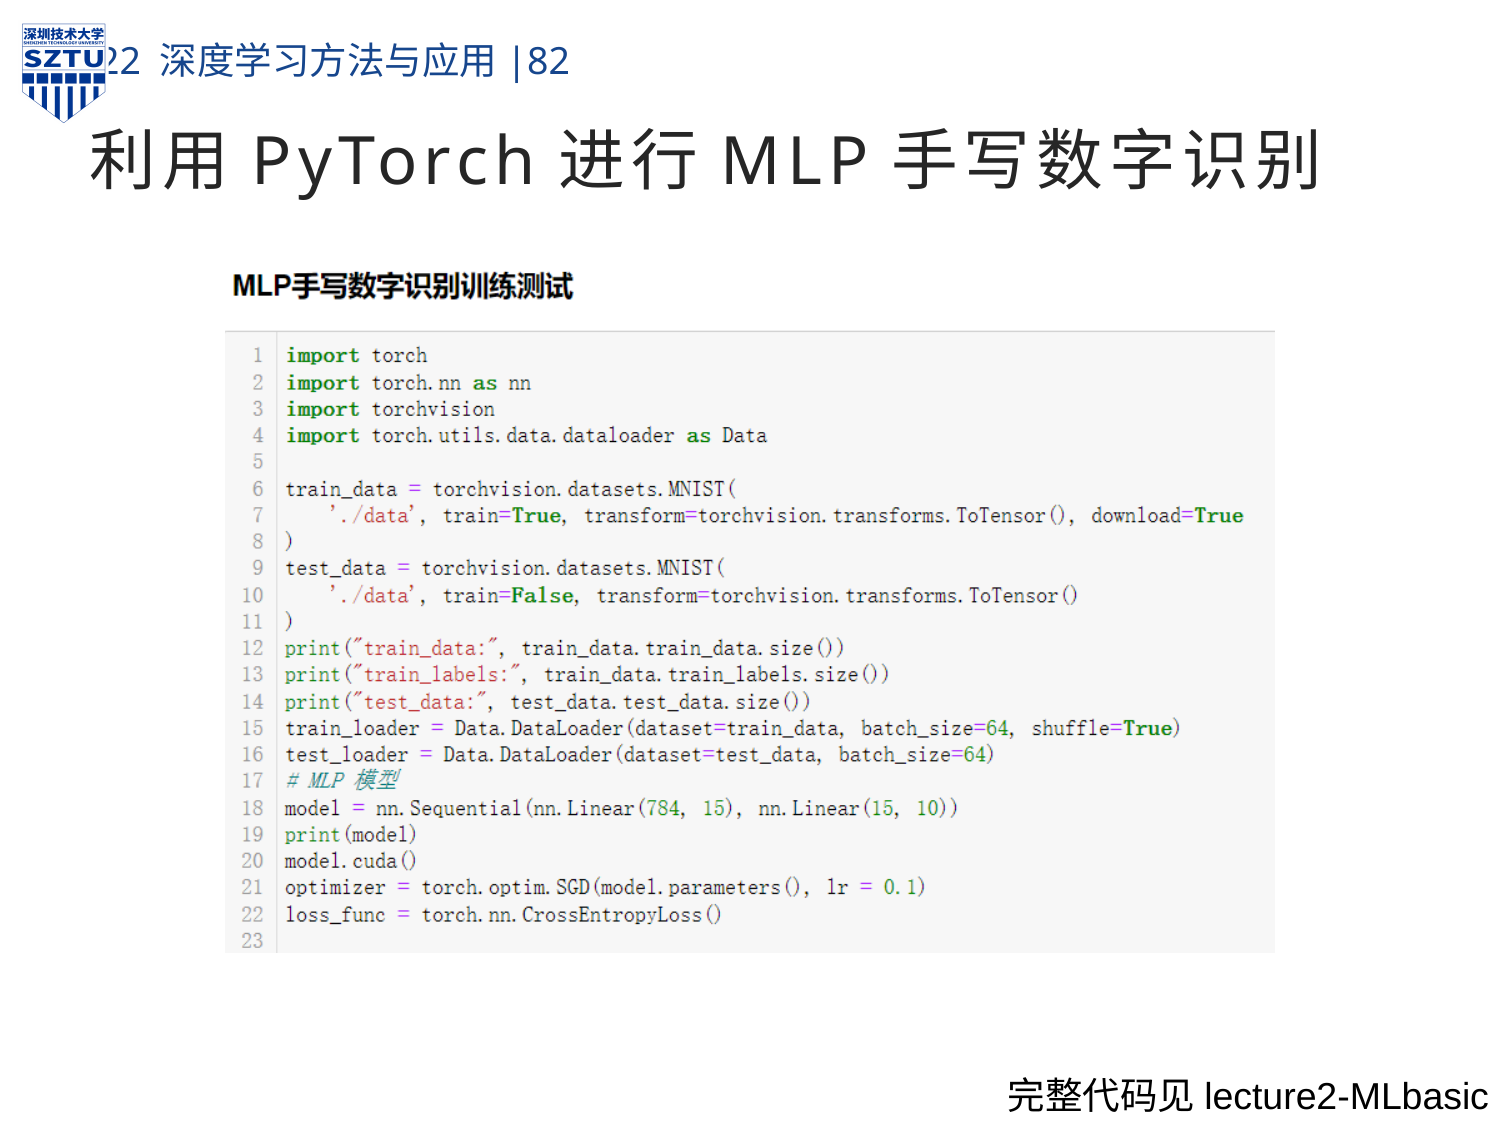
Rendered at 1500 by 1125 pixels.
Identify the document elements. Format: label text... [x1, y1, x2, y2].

picture [0, 0, 148, 156]
title 利用PyTorch进行MLP手写数字识别 [74, 99, 1425, 216]
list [224, 262, 1275, 953]
text_box 完整代码见lecture2-MLbasic [993, 1064, 1500, 1125]
